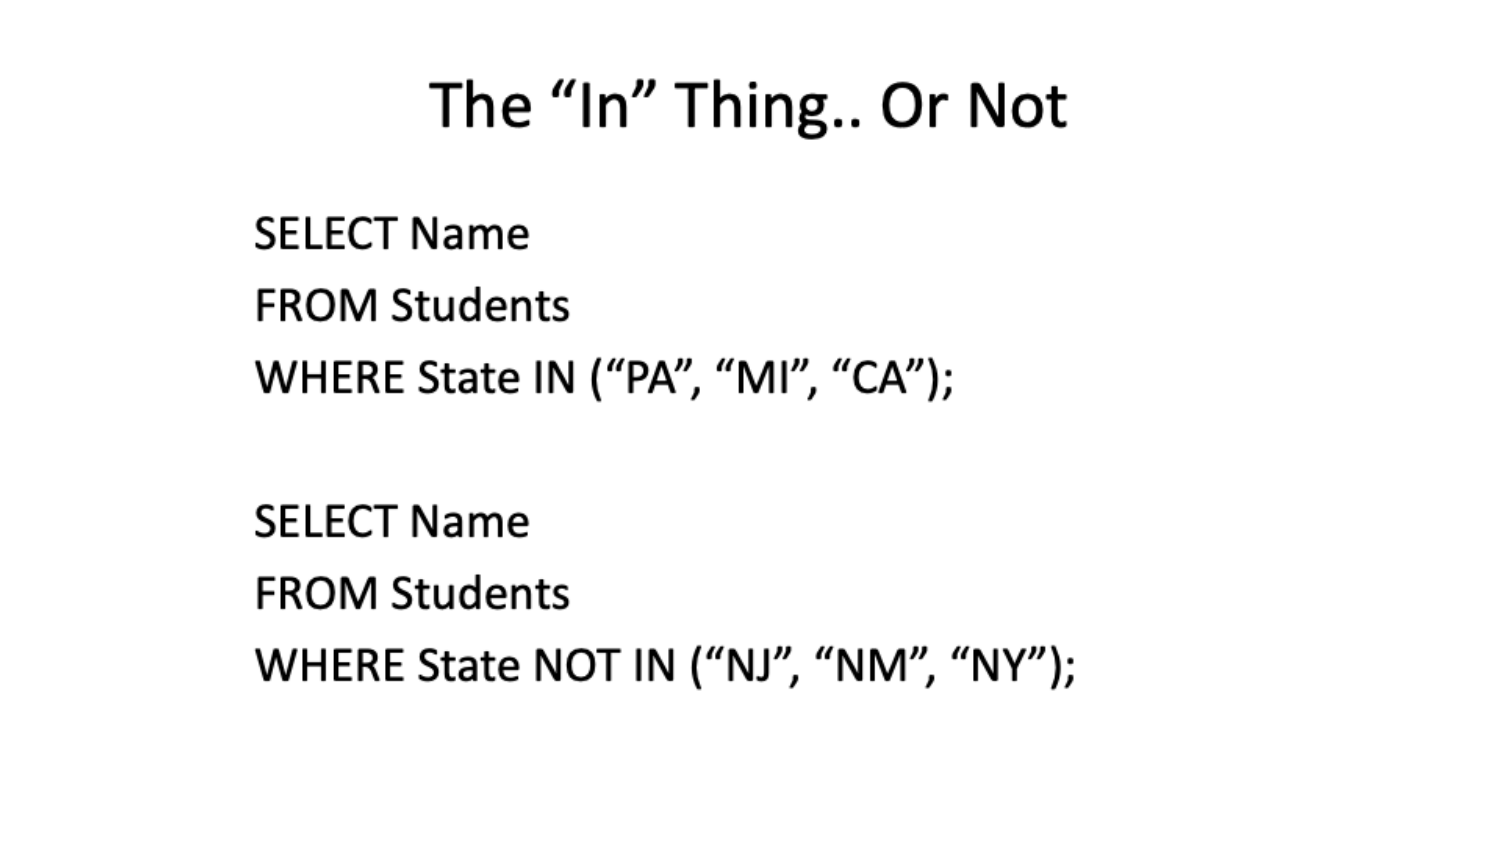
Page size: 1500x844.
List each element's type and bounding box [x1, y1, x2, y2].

picture [187, 0, 1313, 844]
